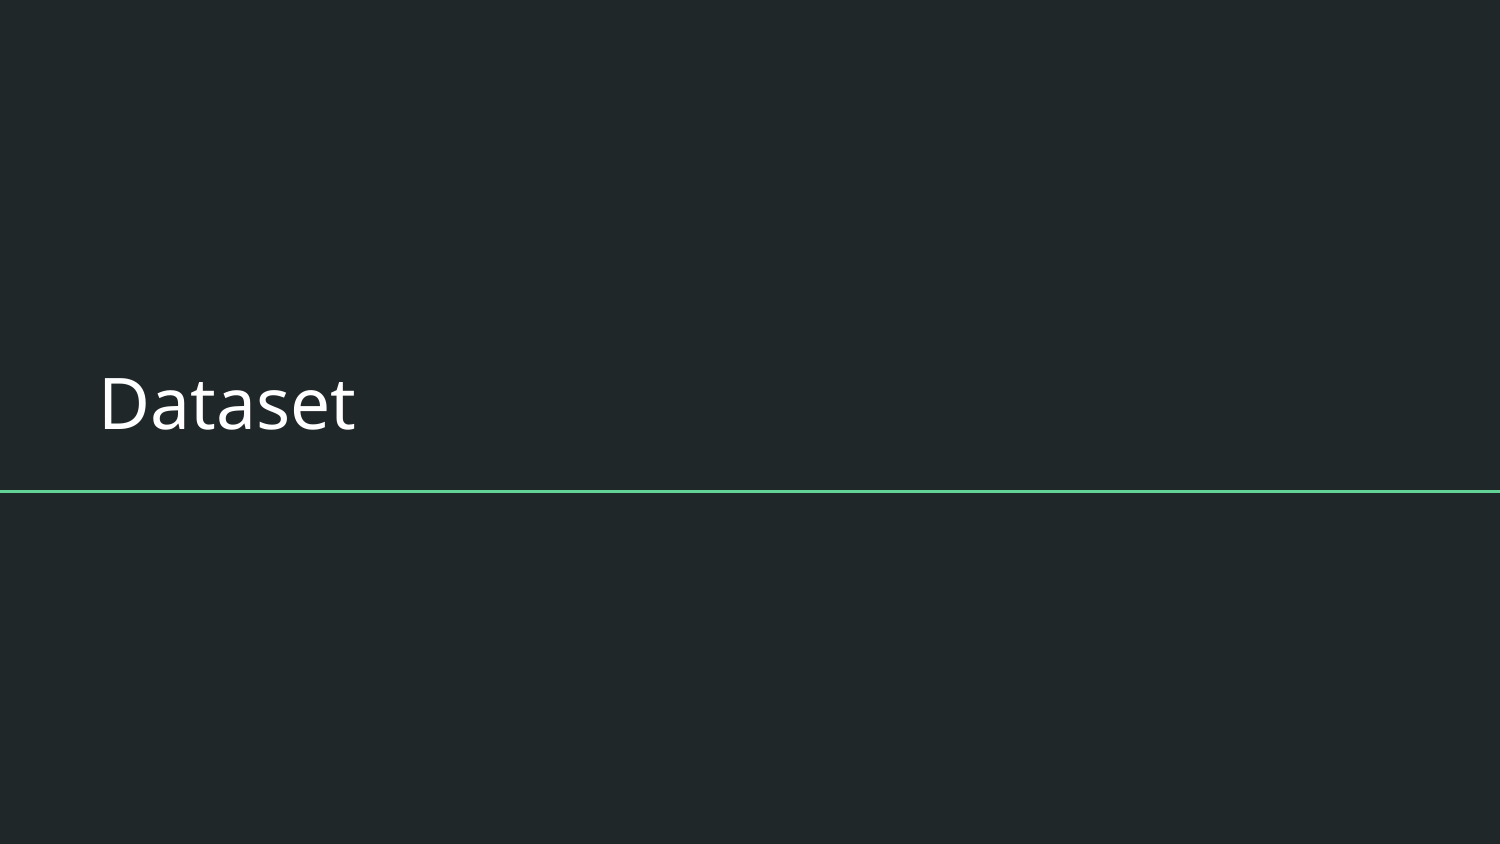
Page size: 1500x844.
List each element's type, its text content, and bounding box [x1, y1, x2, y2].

title Dataset [83, 337, 1417, 466]
